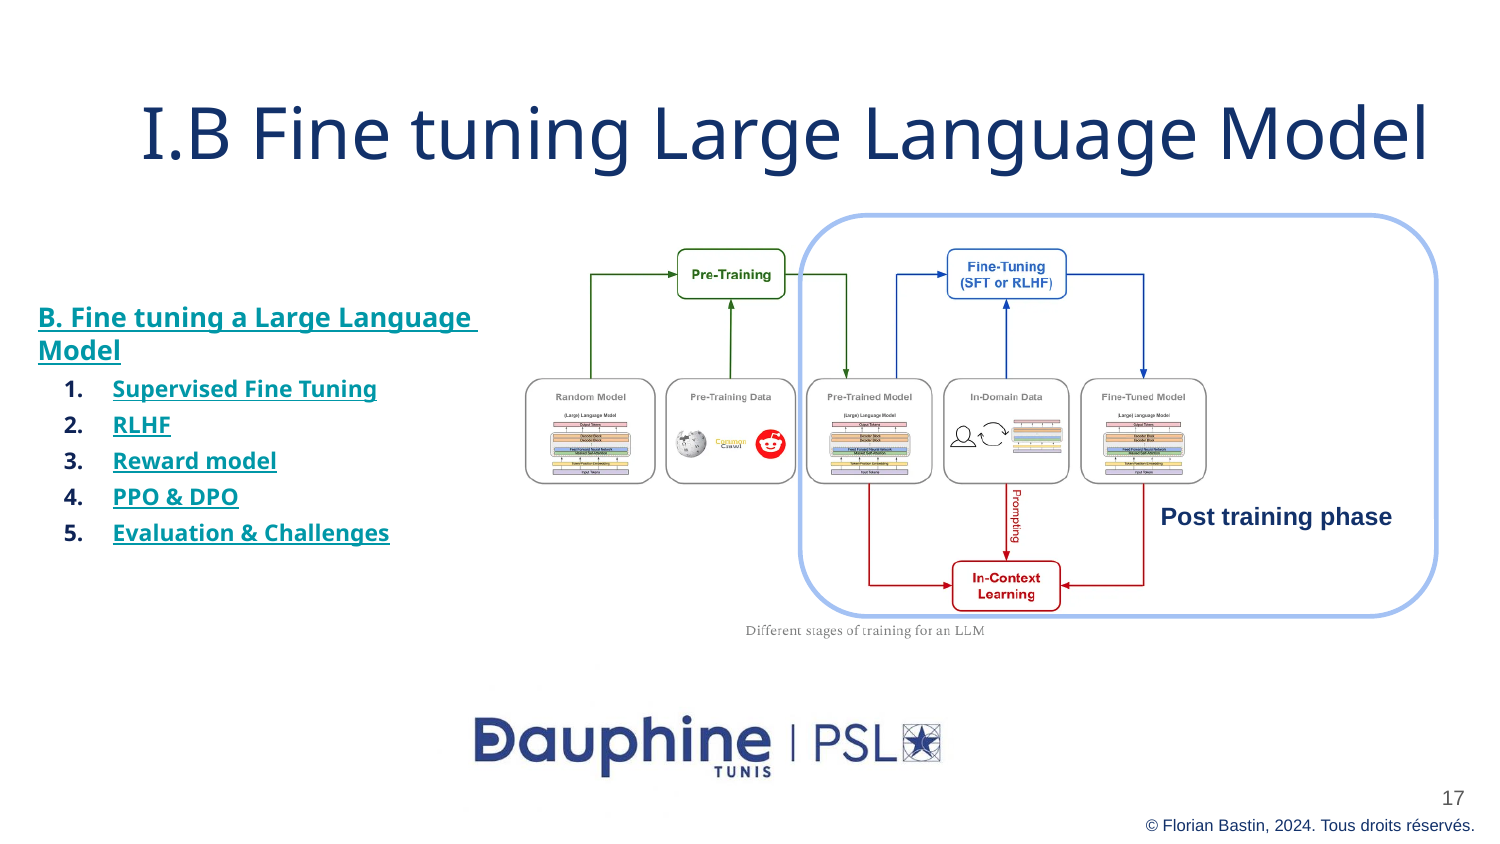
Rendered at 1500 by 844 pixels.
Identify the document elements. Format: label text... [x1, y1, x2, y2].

text_box B. Fine tuning a Large Language Model Supervised Fine Tuning RLHF Reward model PPO & DPO Evaluation & Challenges [22, 280, 486, 564]
text_box Post training phase [1241, 485, 1500, 572]
picture [426, 229, 1237, 830]
text_box [829, 215, 1437, 485]
slide_number ‹#› [1389, 764, 1480, 830]
text_box [1241, 572, 1433, 617]
title I.B Fine tuning Large Language Model [51, 61, 1449, 200]
